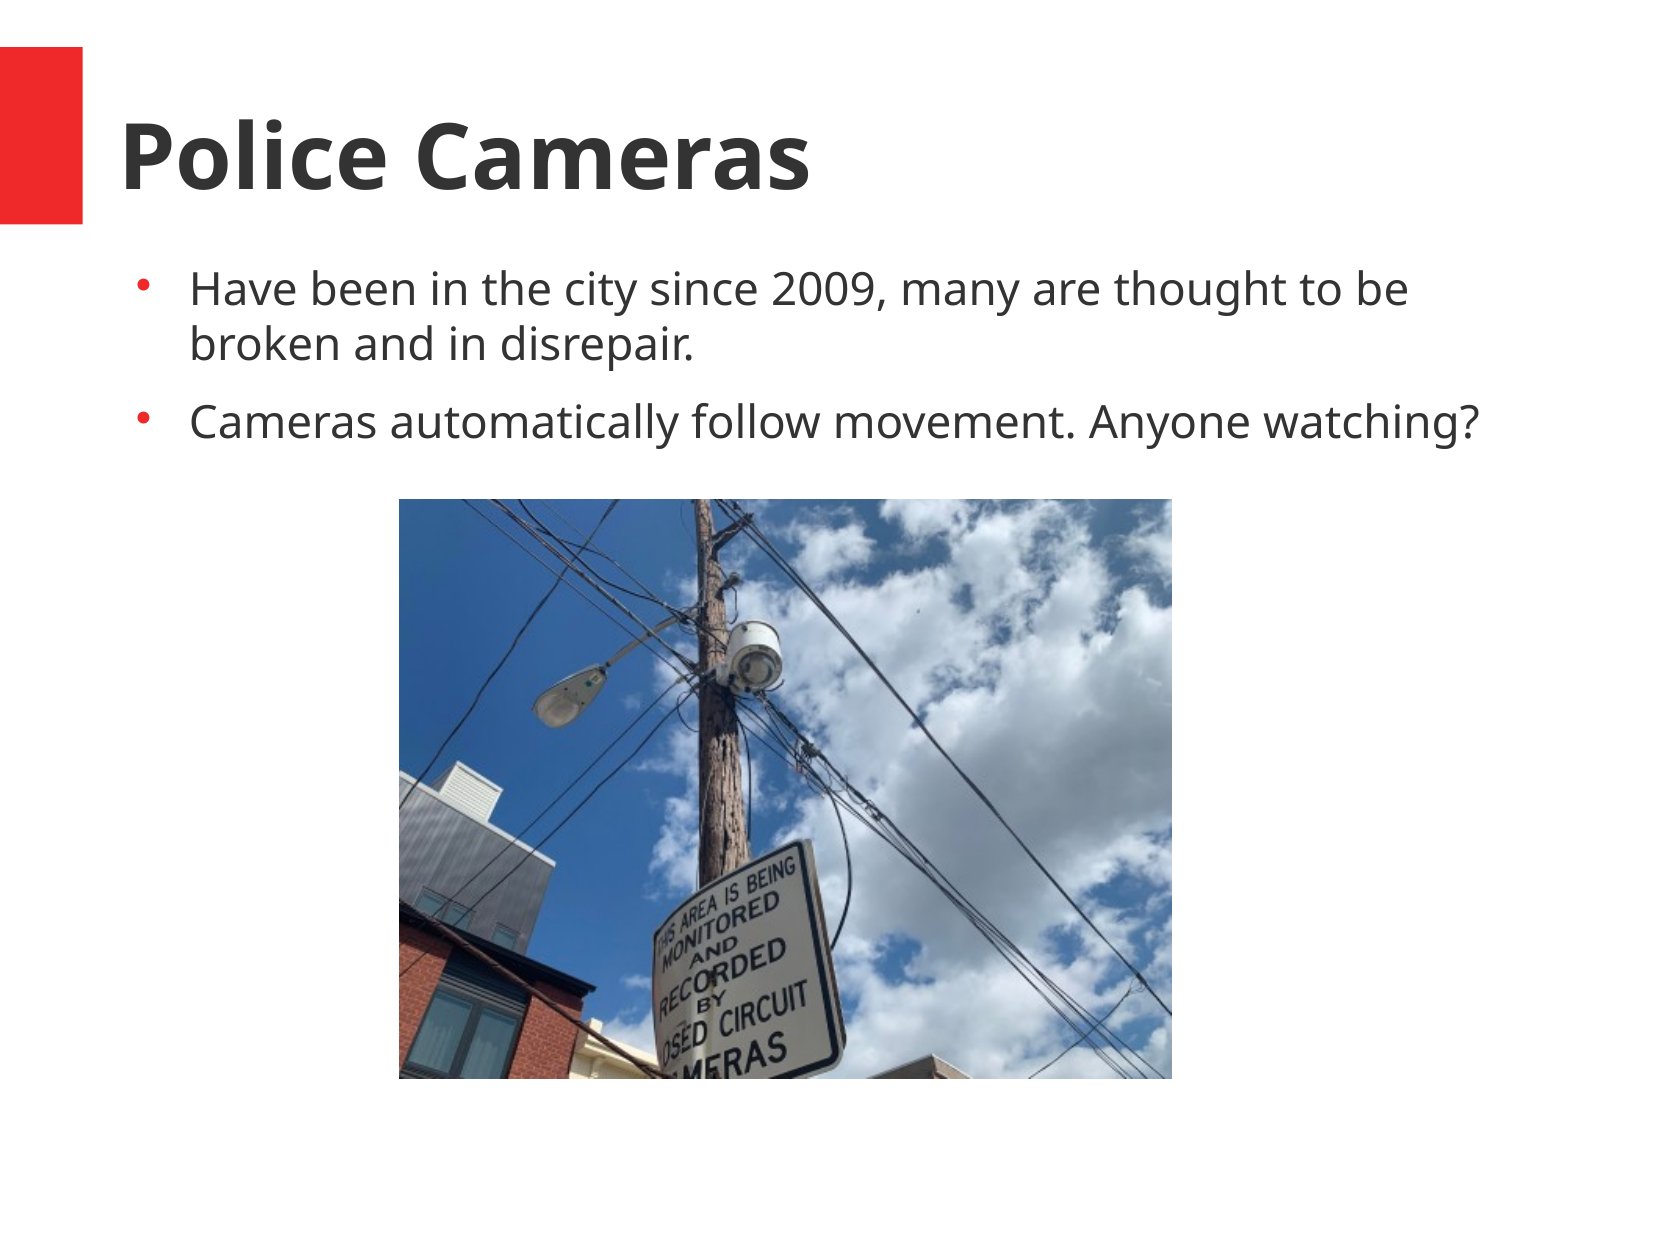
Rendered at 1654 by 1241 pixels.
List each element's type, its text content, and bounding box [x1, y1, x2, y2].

text_box Police Cameras [118, 97, 1571, 208]
text_box Have been in the city since 2009, many are thought to be broken and in disrepair. Cameras automatically follow movement. Anyone watching? [118, 259, 1536, 980]
picture [398, 498, 1172, 1079]
